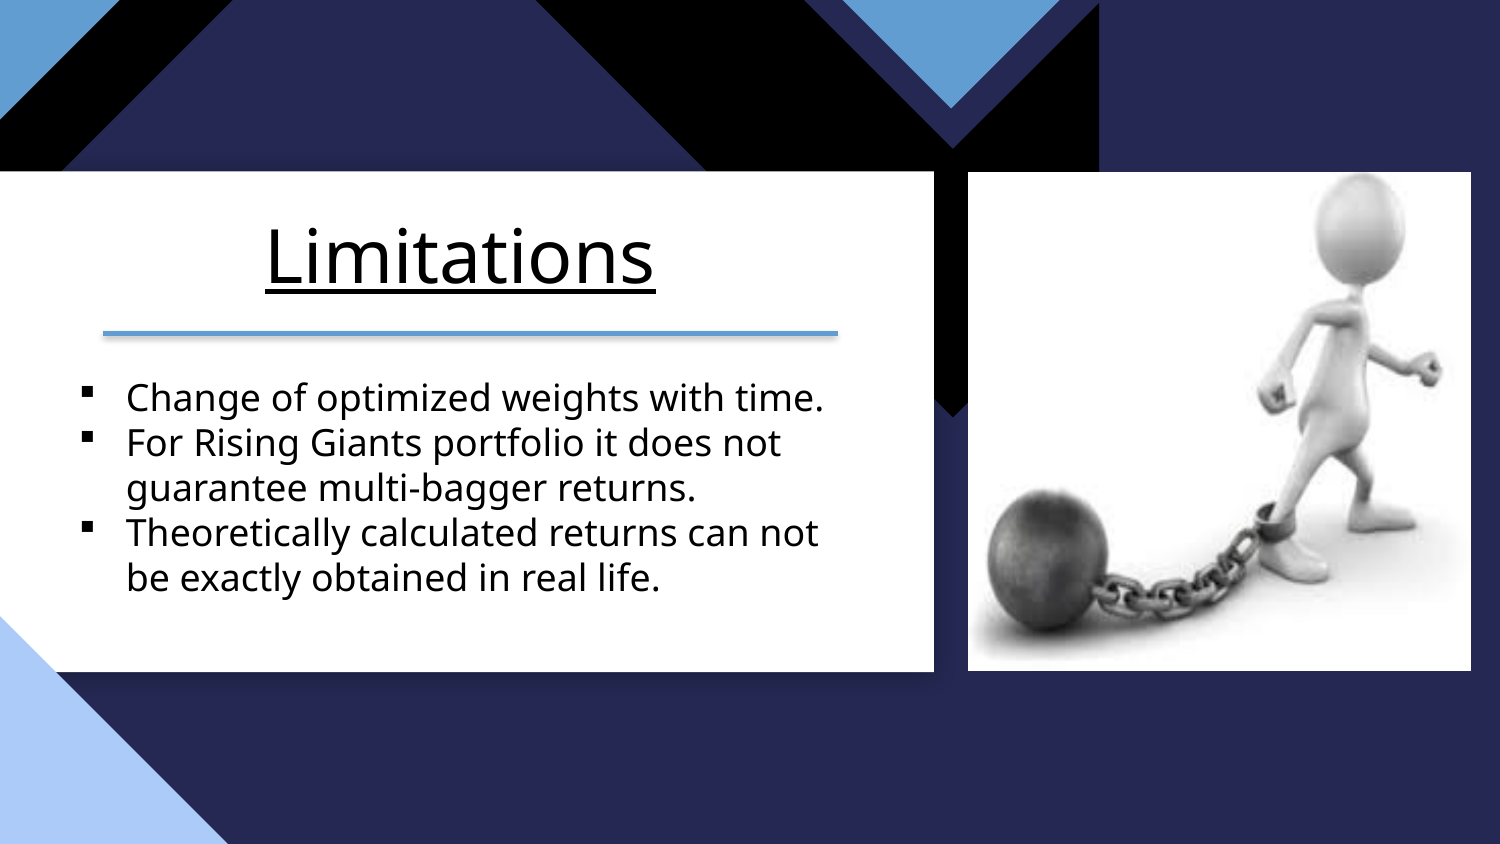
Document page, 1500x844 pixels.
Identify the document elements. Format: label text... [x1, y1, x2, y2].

text_box Limitations [222, 201, 698, 306]
picture [967, 171, 1471, 672]
text_box Change of optimized weights with time. For Rising Giants portfolio it does not guarantee multi-bagger returns. Theoretically calculated returns can not be exactly obtained in real life. [64, 366, 857, 606]
